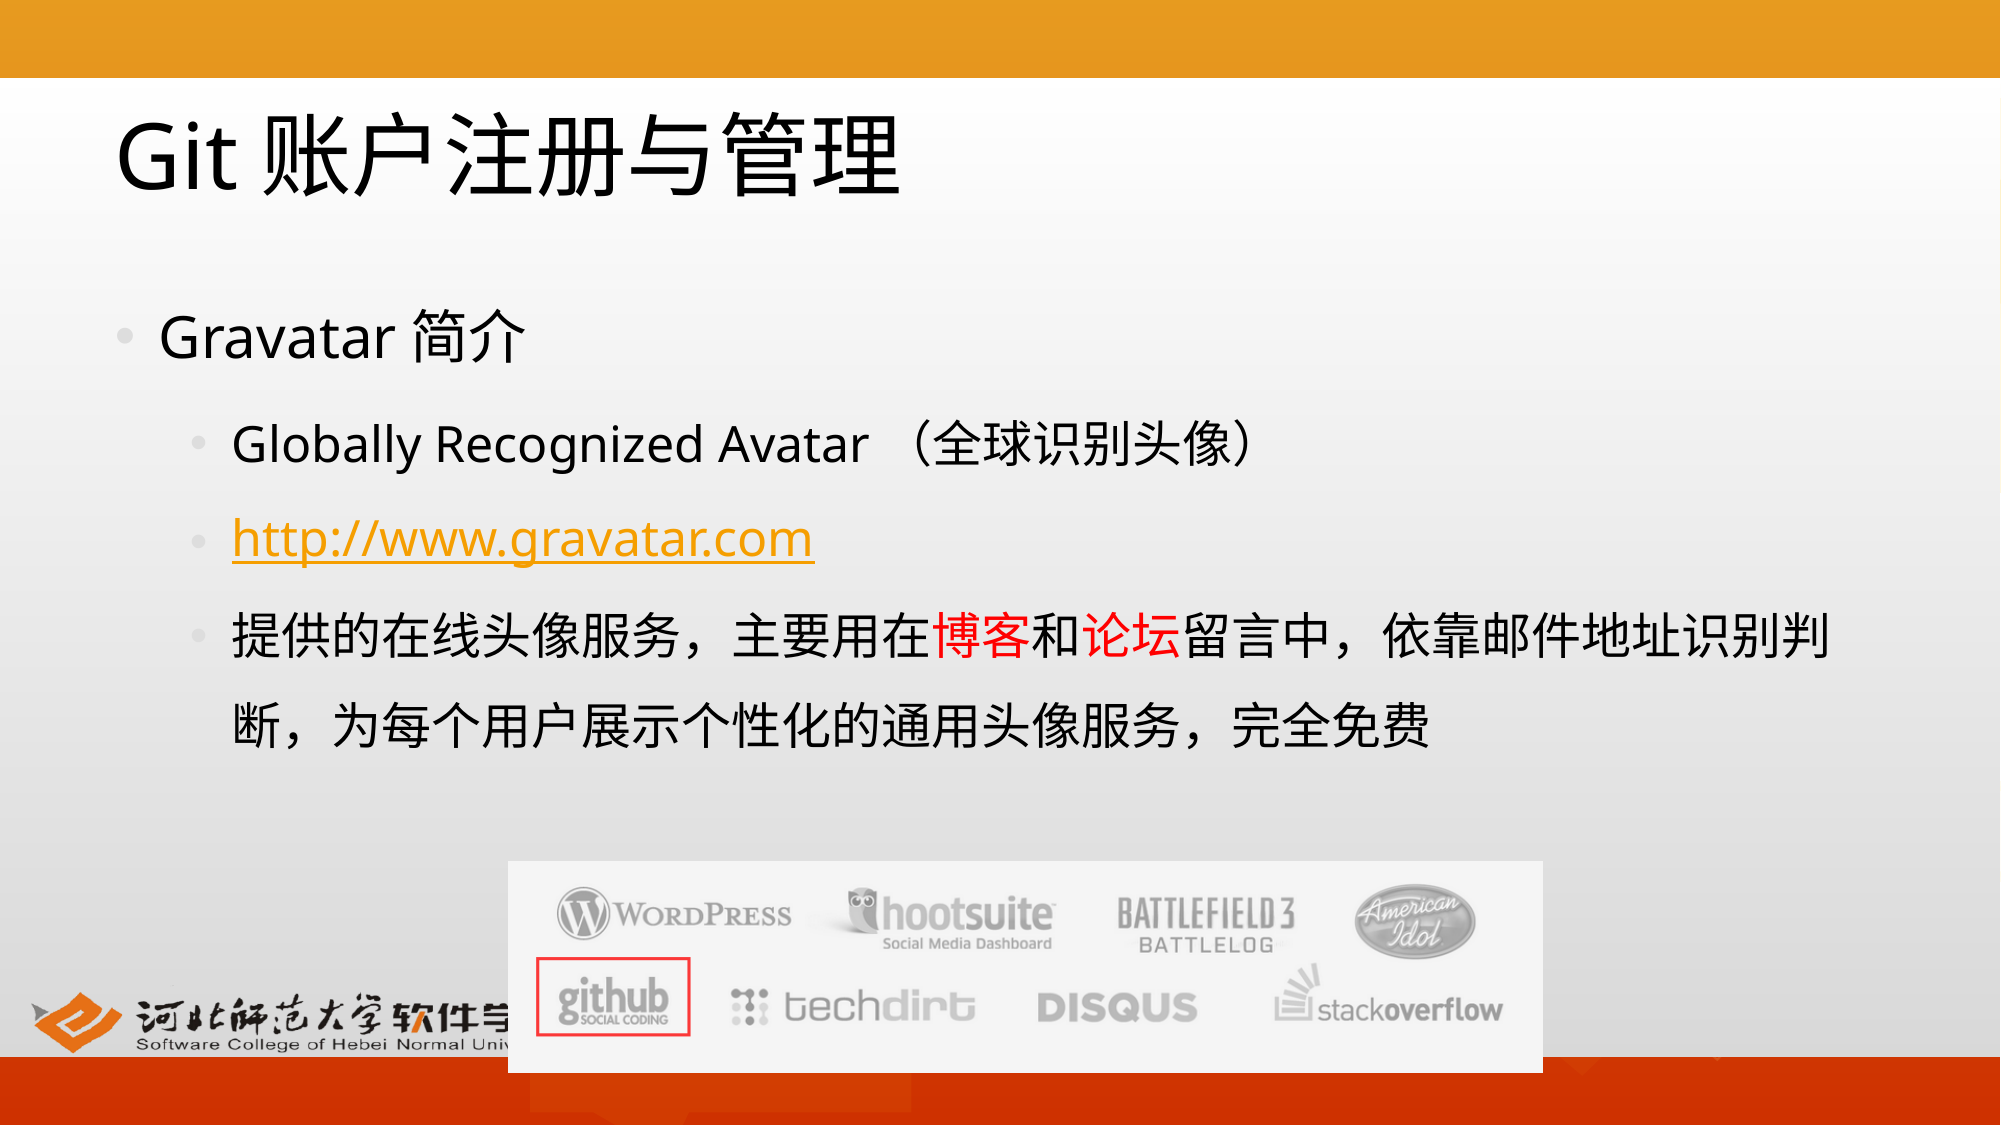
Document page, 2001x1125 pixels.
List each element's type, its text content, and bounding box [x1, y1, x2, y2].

picture [24, 982, 125, 1055]
title Git账户注册与管理 [99, 58, 1900, 247]
list Gravatar简介 Globally Recognized Avatar（全球识别头像） http://www.gravatar.com 提供的在线头像服务，主要用在博客和论坛留言中，依靠邮件地址识别判断，为每个用户展示个性化的通用头像服务，完全免费 [99, 292, 1900, 968]
picture [129, 861, 1543, 1074]
